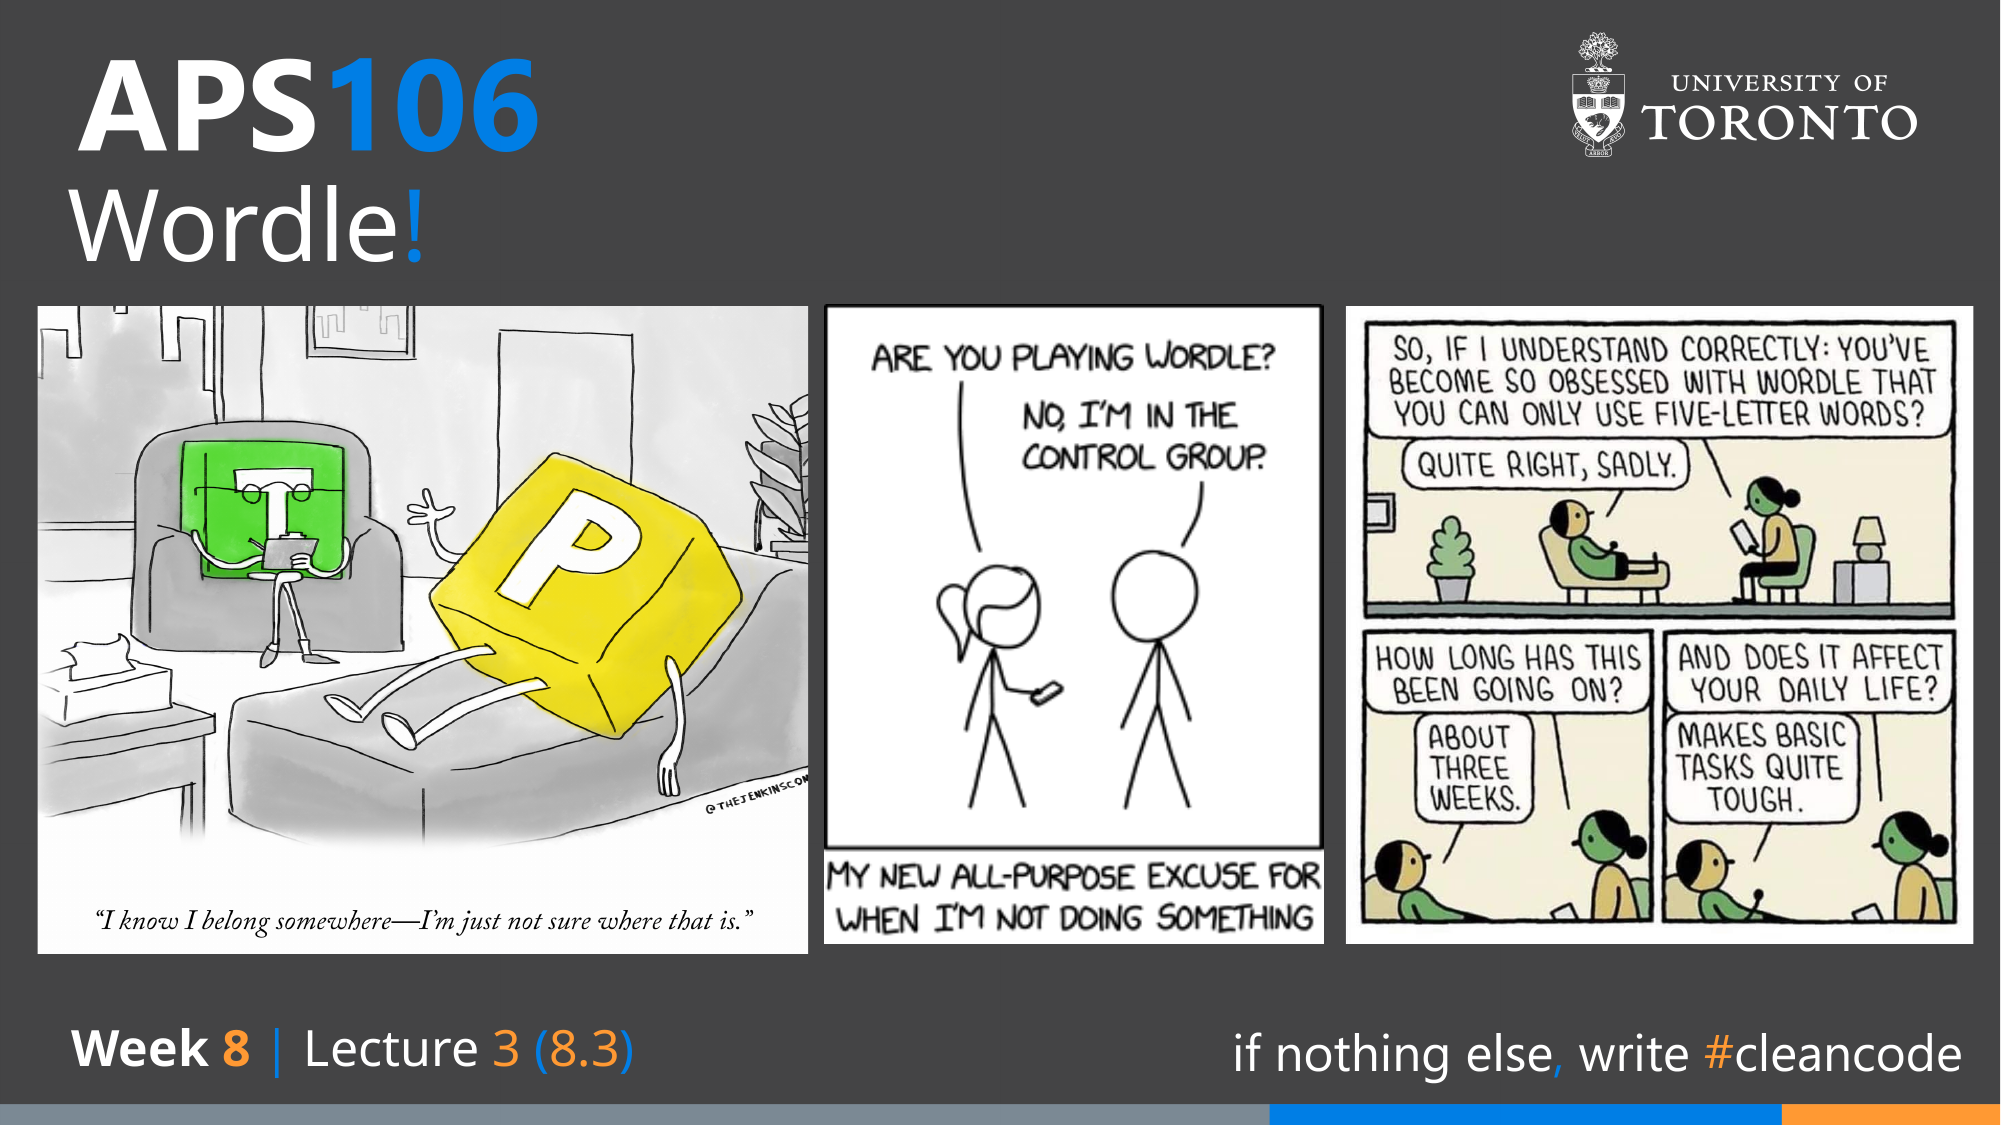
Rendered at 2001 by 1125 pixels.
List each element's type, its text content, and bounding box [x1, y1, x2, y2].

title Wordle! [52, 139, 1921, 291]
subtitle Week 8 | Lecture 3 (8.3) [56, 1015, 1926, 1087]
picture [0, 0, 2001, 1125]
